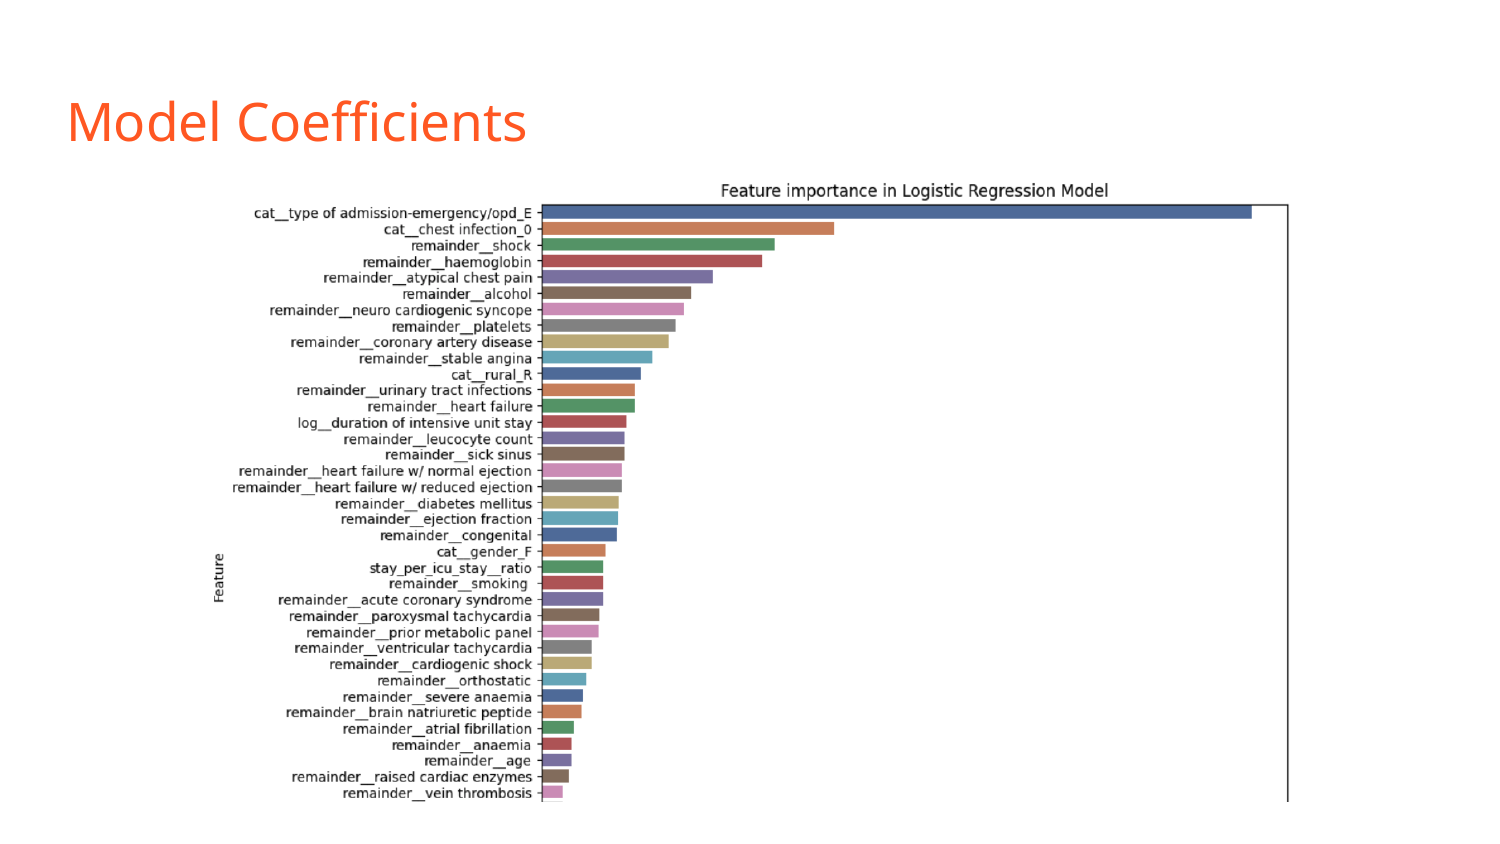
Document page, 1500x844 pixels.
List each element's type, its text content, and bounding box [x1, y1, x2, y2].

title Model Coefficients [51, 72, 1449, 167]
picture [206, 174, 1294, 802]
